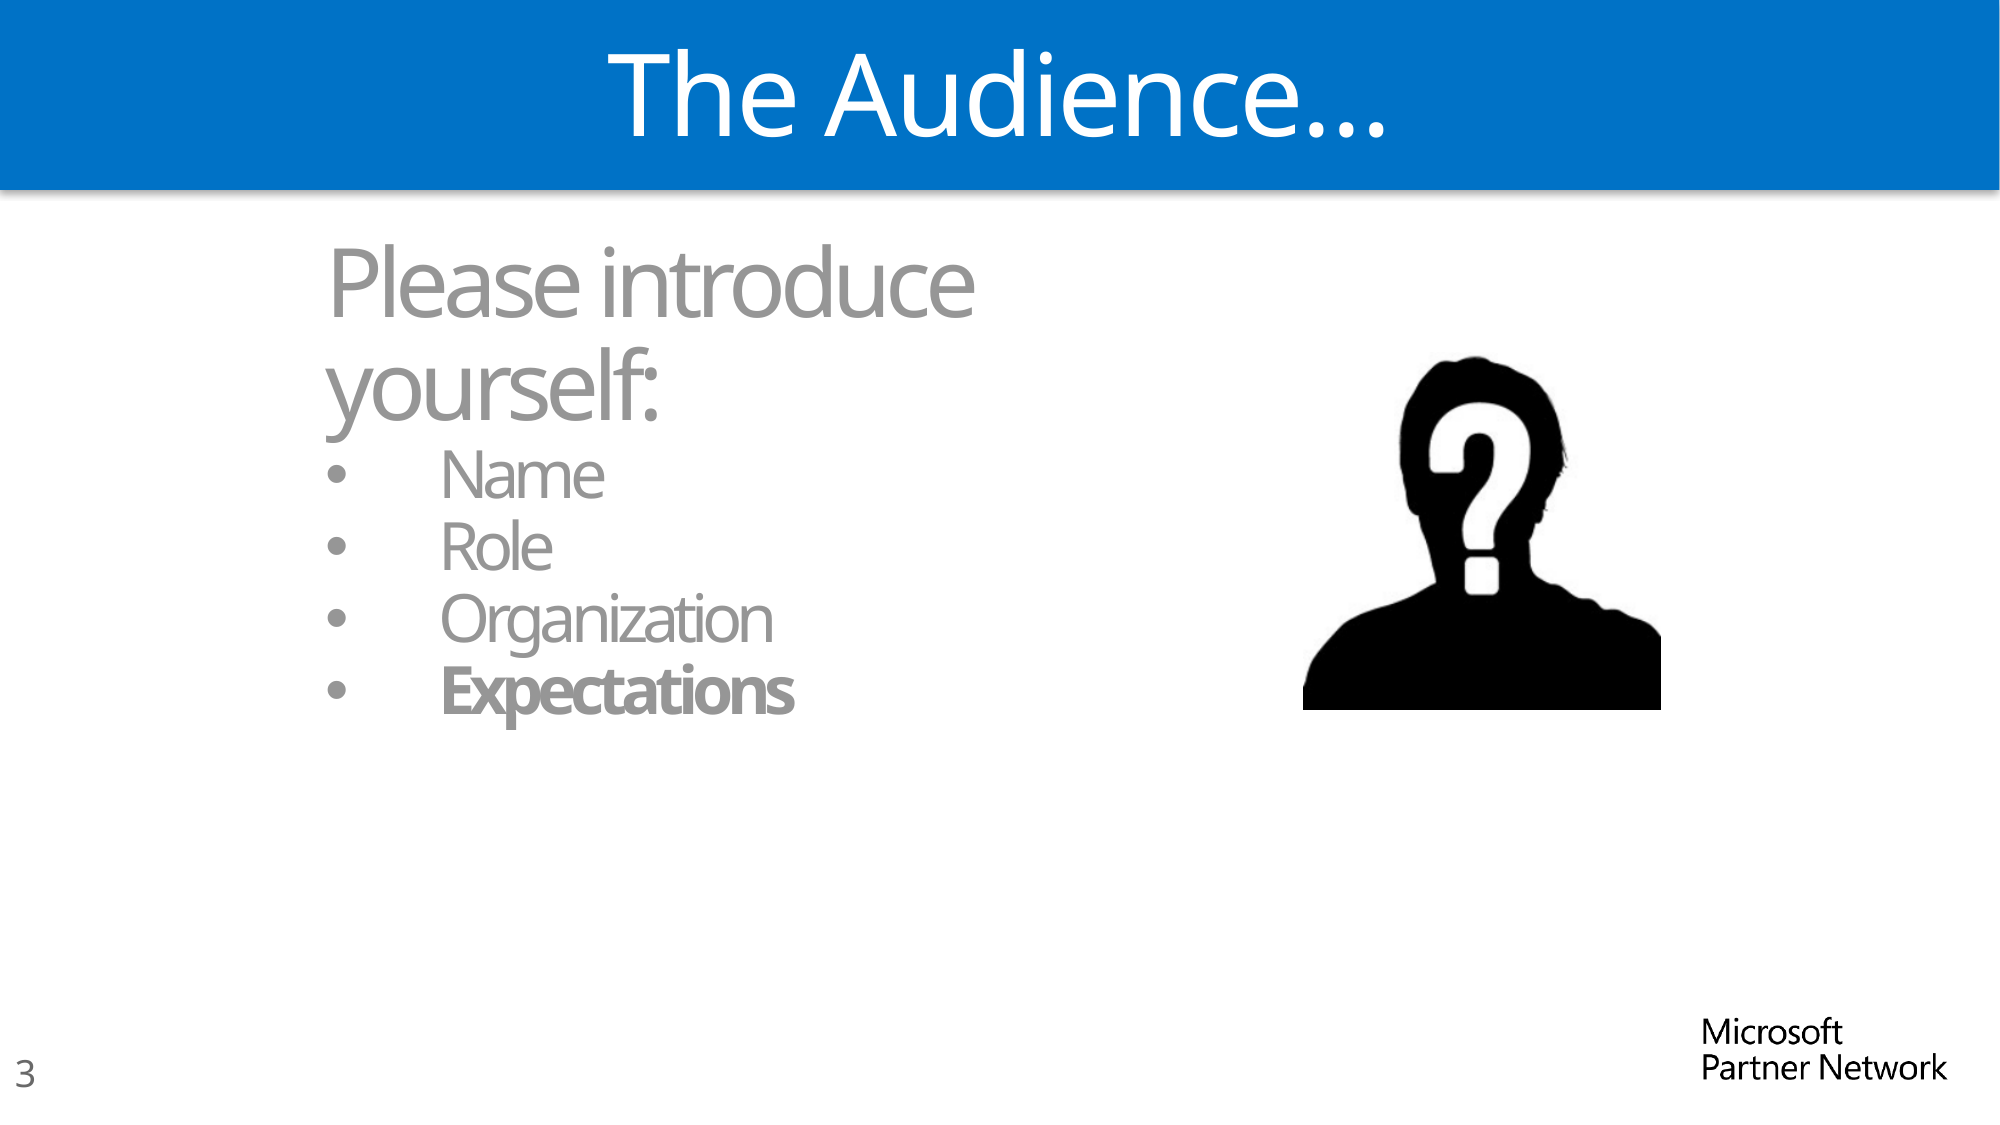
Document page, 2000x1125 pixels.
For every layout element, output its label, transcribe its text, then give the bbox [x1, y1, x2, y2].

picture [1303, 352, 1662, 711]
picture [1682, 997, 1963, 1088]
title The Audience… [85, 37, 1914, 162]
slide_number 3 [0, 1042, 467, 1103]
text_box Please introduce yourself: Name Role Organization Expectations [325, 234, 1229, 729]
